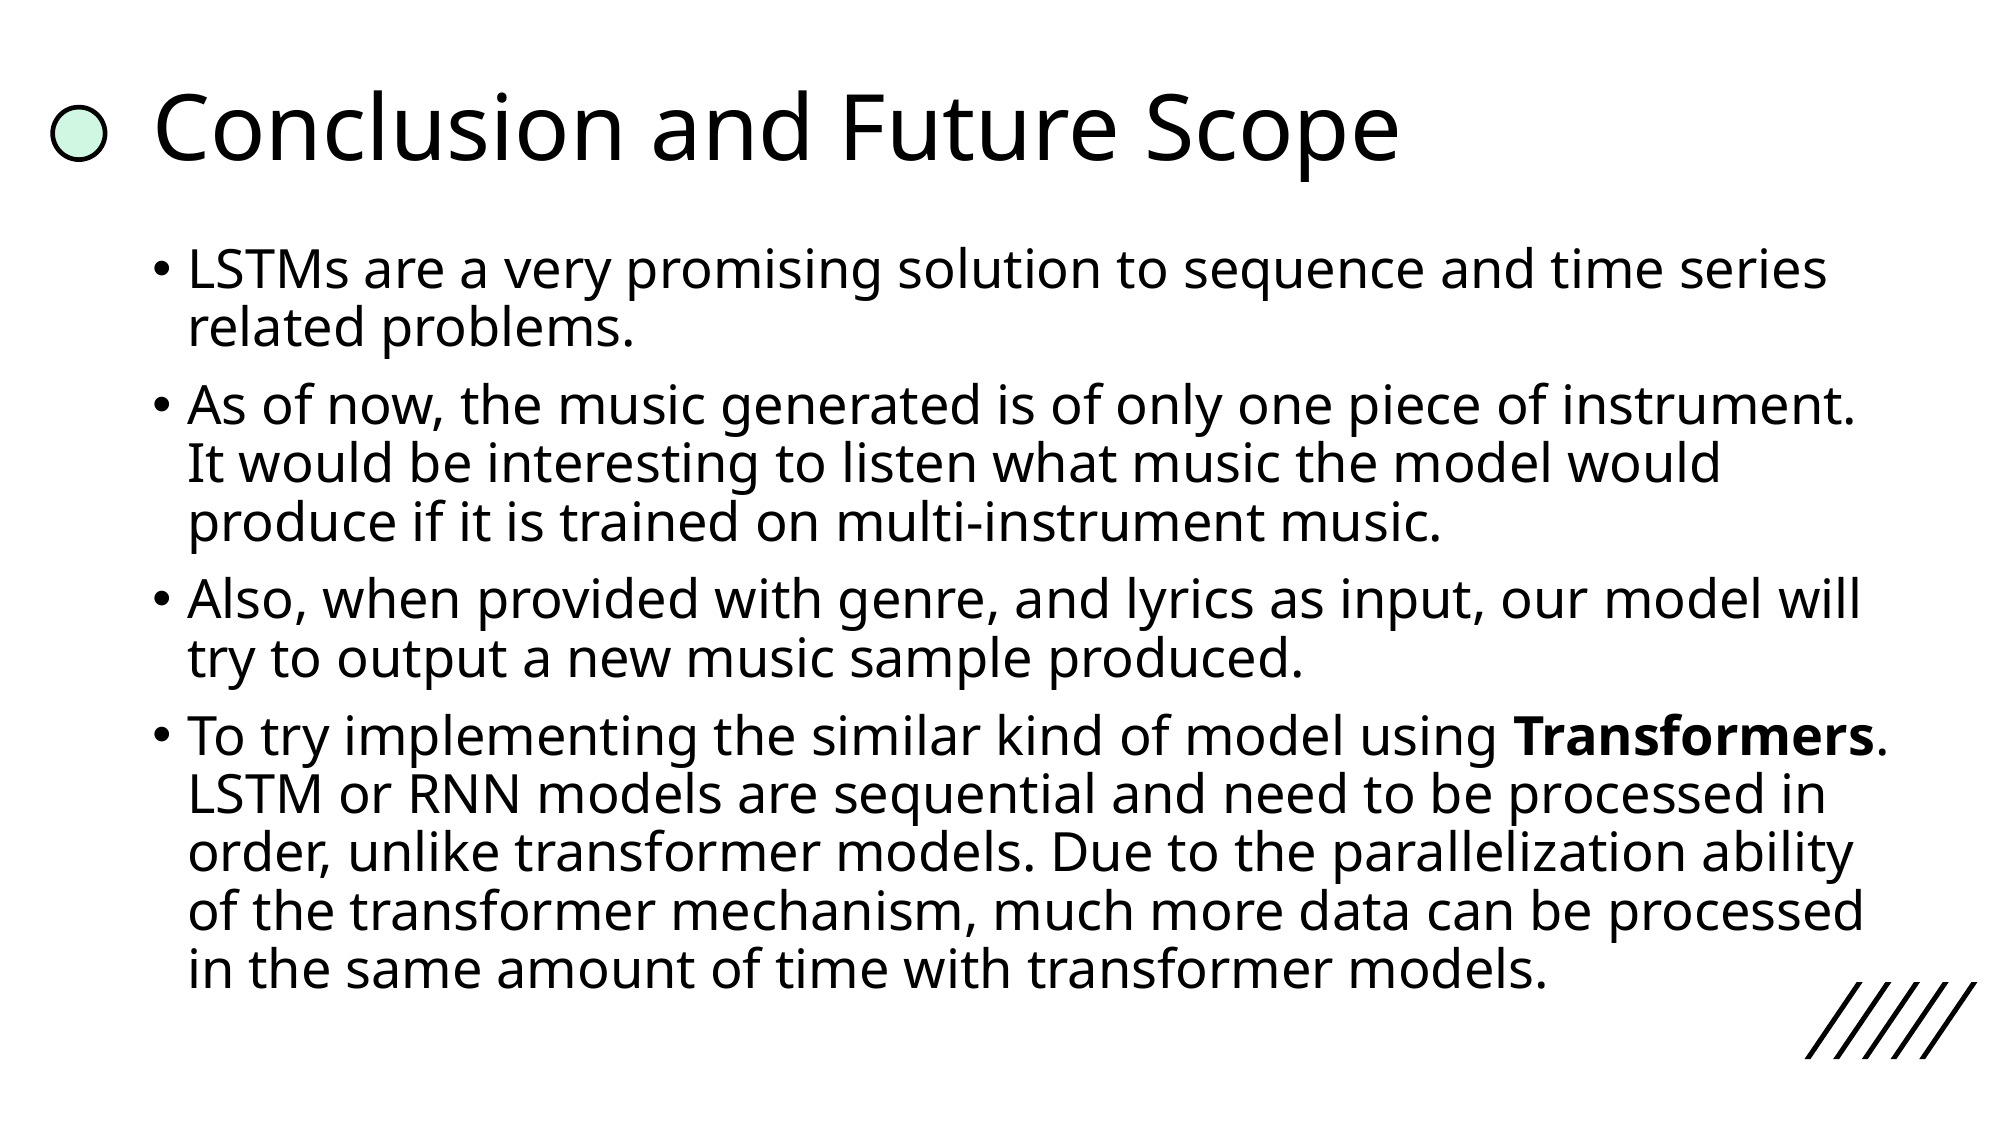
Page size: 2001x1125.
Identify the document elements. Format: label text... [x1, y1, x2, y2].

list LSTMs are a very promising solution to sequence and time series related problems. As of now, the music generated is of only one piece of instrument. It would be interesting to listen what music the model would produce if it is trained on multi-instrument music. Also, when provided with genre, and lyrics as input, our model will try to output a new music sample produced. To try implementing the similar kind of model using Transformers. LSTM or RNN models are sequential and need to be processed in order, unlike transformer models. Due to the parallelization ability of the transformer mechanism, much more data can be processed in the same amount of time with transformer models. [137, 233, 1911, 1066]
title Conclusion and Future Scope [137, 22, 1863, 233]
